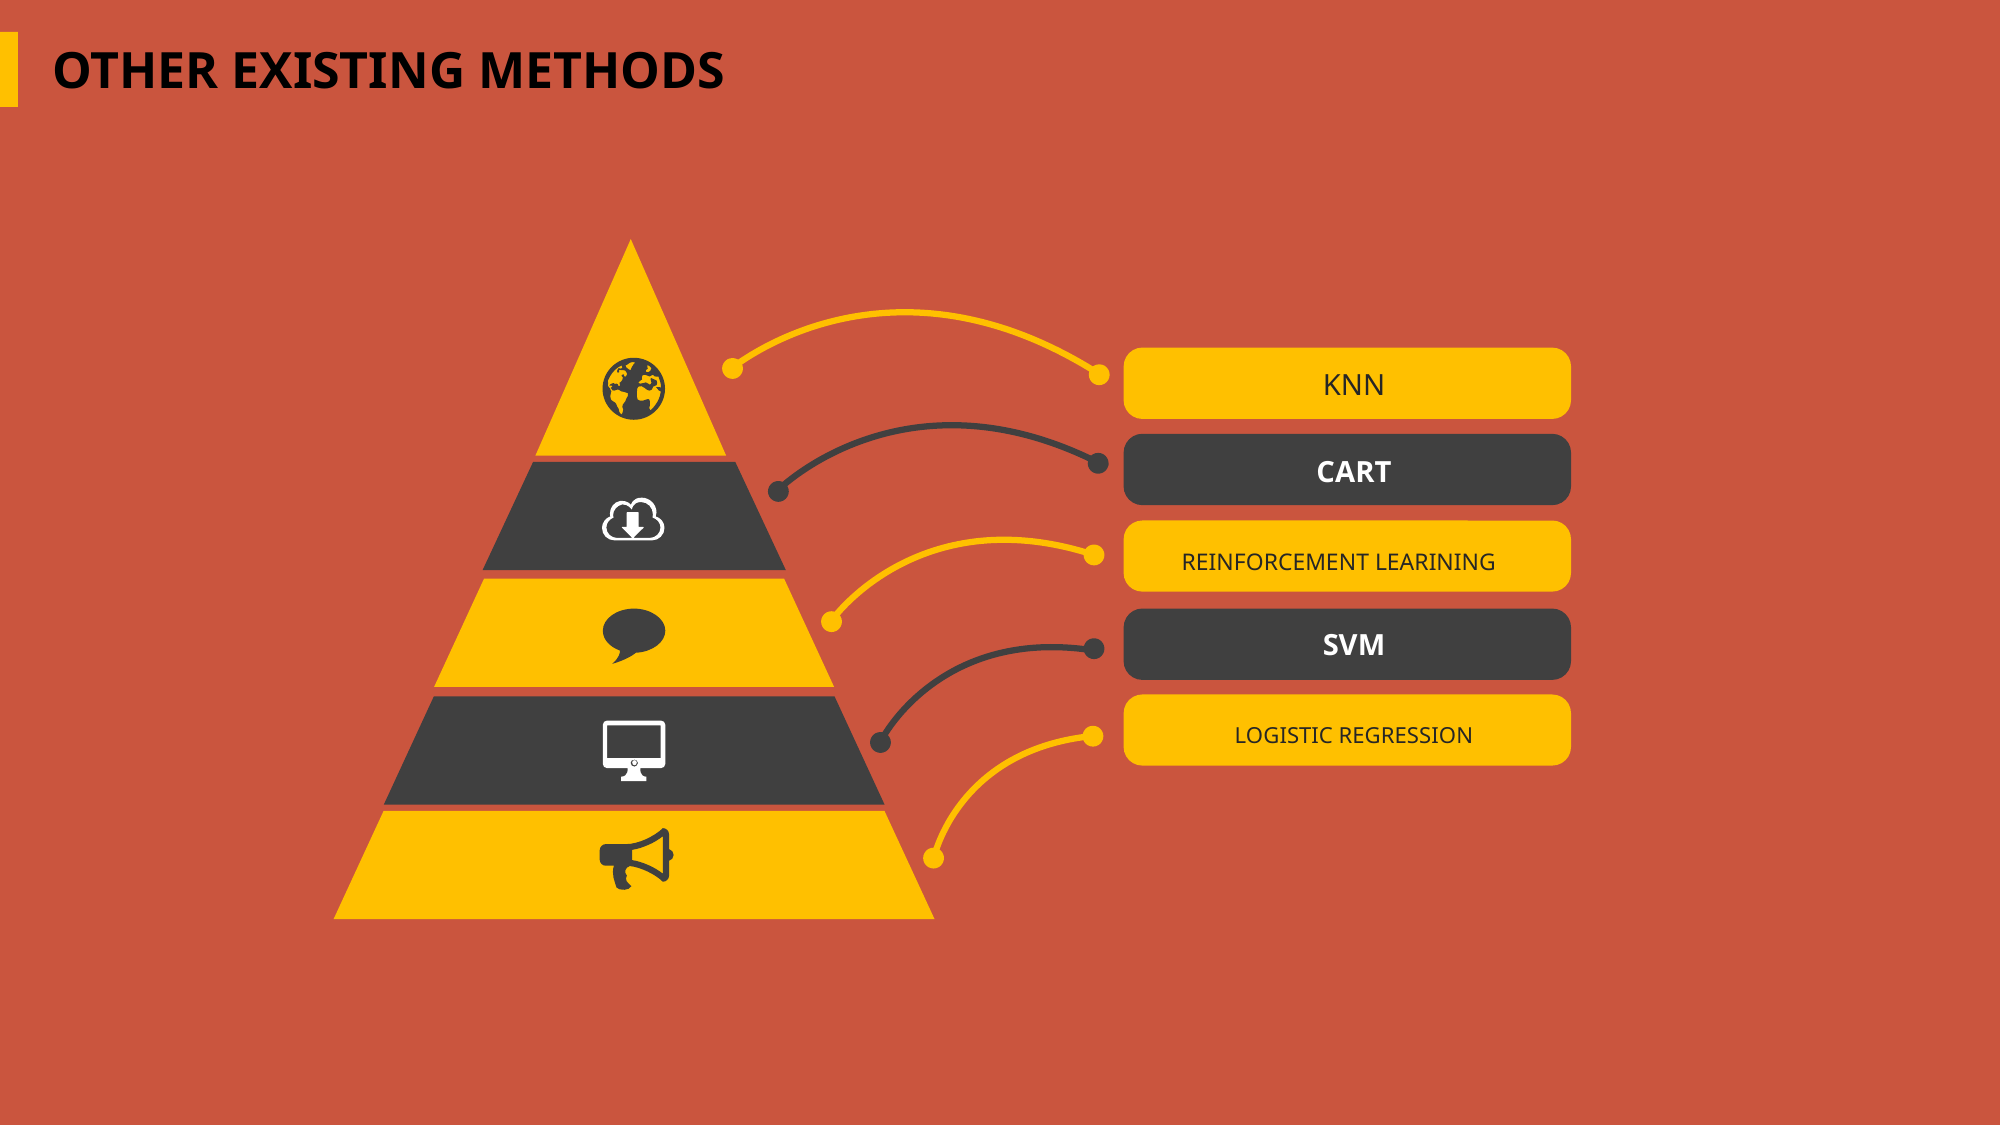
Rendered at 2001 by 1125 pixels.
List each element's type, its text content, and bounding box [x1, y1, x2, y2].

text_box [535, 239, 727, 456]
text_box [870, 732, 891, 753]
text_box [1123, 694, 1572, 766]
text_box [1087, 452, 1109, 474]
text_box [602, 497, 665, 541]
text_box [1123, 608, 1572, 680]
text_box [482, 461, 786, 571]
text_box REINFORCEMENT LEARINING [1123, 530, 1554, 584]
text_box [885, 647, 1086, 737]
text_box [741, 312, 1090, 373]
text_box [383, 696, 885, 805]
text_box [838, 539, 1084, 617]
text_box [923, 847, 944, 869]
text_box [1082, 725, 1104, 747]
text_box [602, 608, 666, 664]
text_box [1083, 544, 1105, 566]
text_box [1123, 347, 1572, 419]
text_box [1126, 520, 1572, 592]
text_box [0, 31, 19, 108]
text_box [602, 720, 666, 781]
text_box SVM [1204, 617, 1504, 670]
text_box [434, 578, 835, 687]
text_box KNN [1204, 356, 1504, 409]
text_box OTHER EXISTING METHODS [37, 31, 822, 166]
text_box [1083, 638, 1105, 660]
text_box [722, 358, 743, 379]
text_box [1123, 433, 1572, 506]
text_box [333, 810, 935, 920]
text_box [602, 357, 666, 420]
text_box CART [1204, 443, 1504, 496]
text_box LOGISTIC REGRESSION [1204, 703, 1504, 757]
text_box [937, 737, 1086, 852]
text_box [821, 611, 842, 633]
text_box [767, 481, 789, 502]
text_box [786, 425, 1089, 490]
text_box [599, 828, 674, 890]
text_box [1088, 364, 1110, 386]
